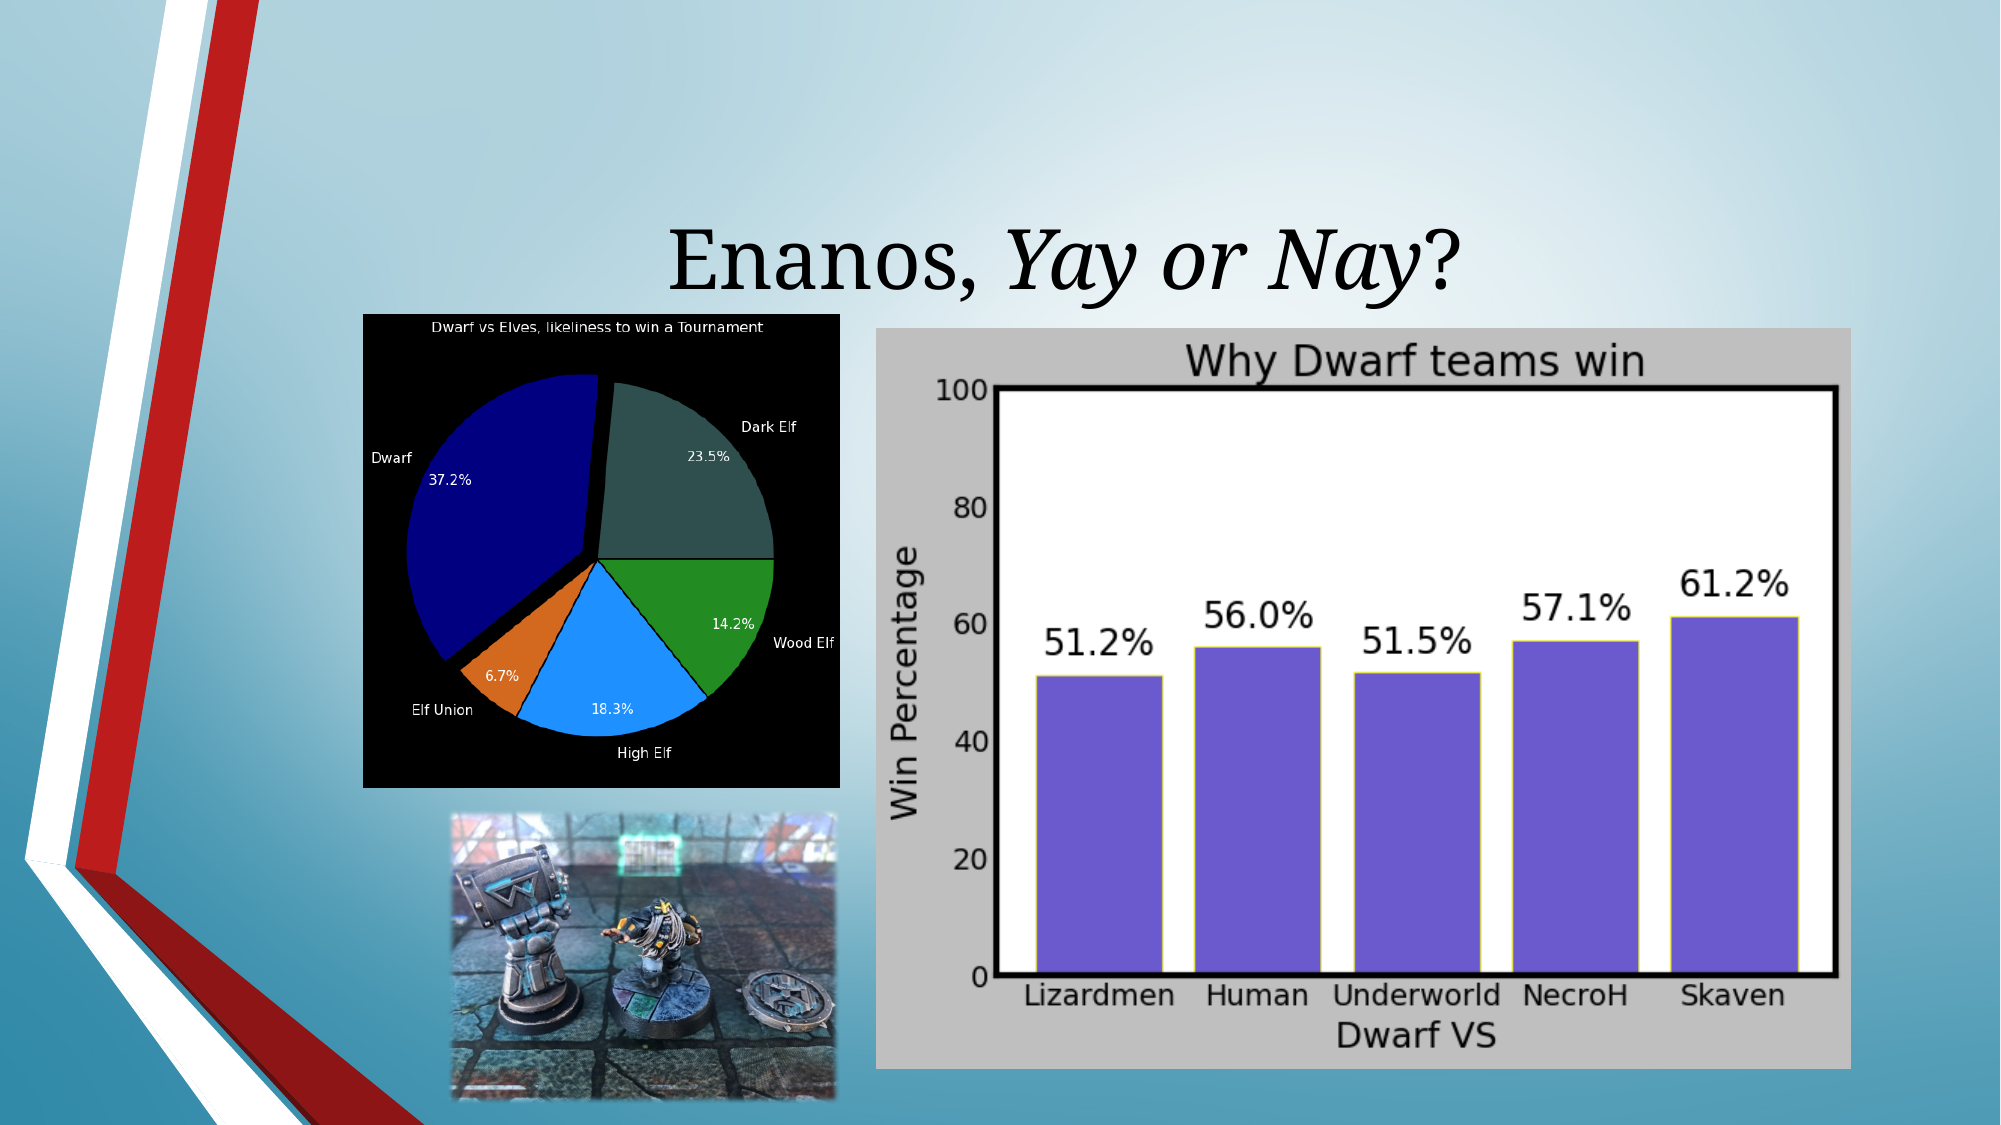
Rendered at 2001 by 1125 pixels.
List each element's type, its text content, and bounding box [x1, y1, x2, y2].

picture [447, 808, 840, 1104]
picture [362, 314, 840, 788]
picture [875, 328, 1852, 1069]
title Enanos, Yay or Nay? [243, 112, 1887, 400]
